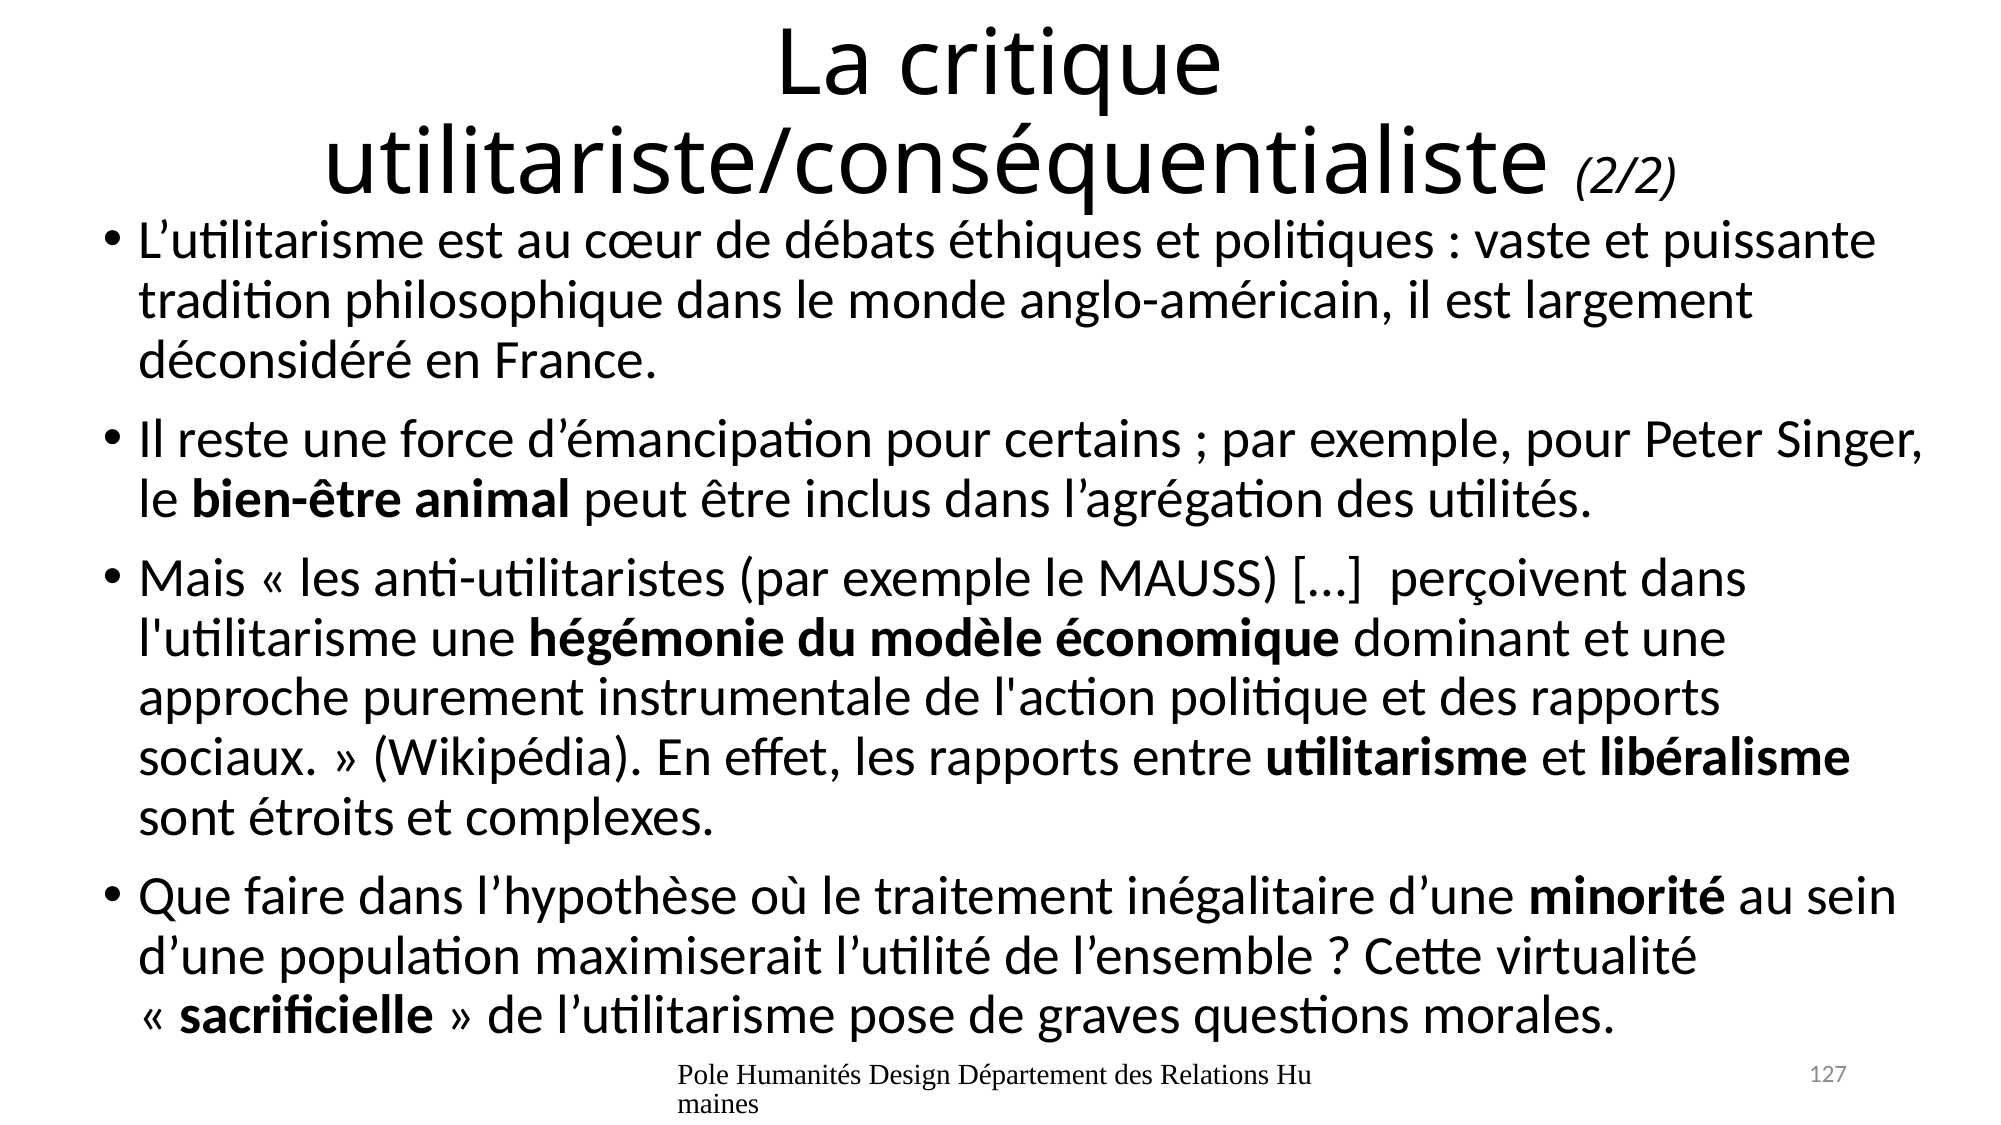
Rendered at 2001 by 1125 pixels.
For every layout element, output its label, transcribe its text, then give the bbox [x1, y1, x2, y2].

footer Pole Humanités Design Département des Relations Humaines [662, 1042, 1338, 1103]
slide_number 127 [1412, 1042, 1863, 1103]
list L’utilitarisme est au cœur de débats éthiques et politiques : vaste et puissante tradition philosophique dans le monde anglo-américain, il est largement déconsidéré en France. Il reste une force d’émancipation pour certains ; par exemple, pour Peter Singer, le bien-être animal peut être inclus dans l’agrégation des utilités. Mais « les anti-utilitaristes (par exemple le MAUSS) […] perçoivent dans l'utilitarisme une hégémonie du modèle économique dominant et une approche purement instrumentale de l'action politique et des rapports sociaux. » (Wikipédia). En effet, les rapports entre utilitarisme et libéralisme sont étroits et complexes. Que faire dans l’hypothèse où le traitement inégalitaire d’une minorité au sein d’une population maximiserait l’utilité de l’ensemble ? Cette virtualité « sacrificielle » de l’utilitarisme pose de graves questions morales. [87, 203, 1946, 1061]
title La critique utilitariste/conséquentialiste (2/2) [137, 45, 1863, 185]
